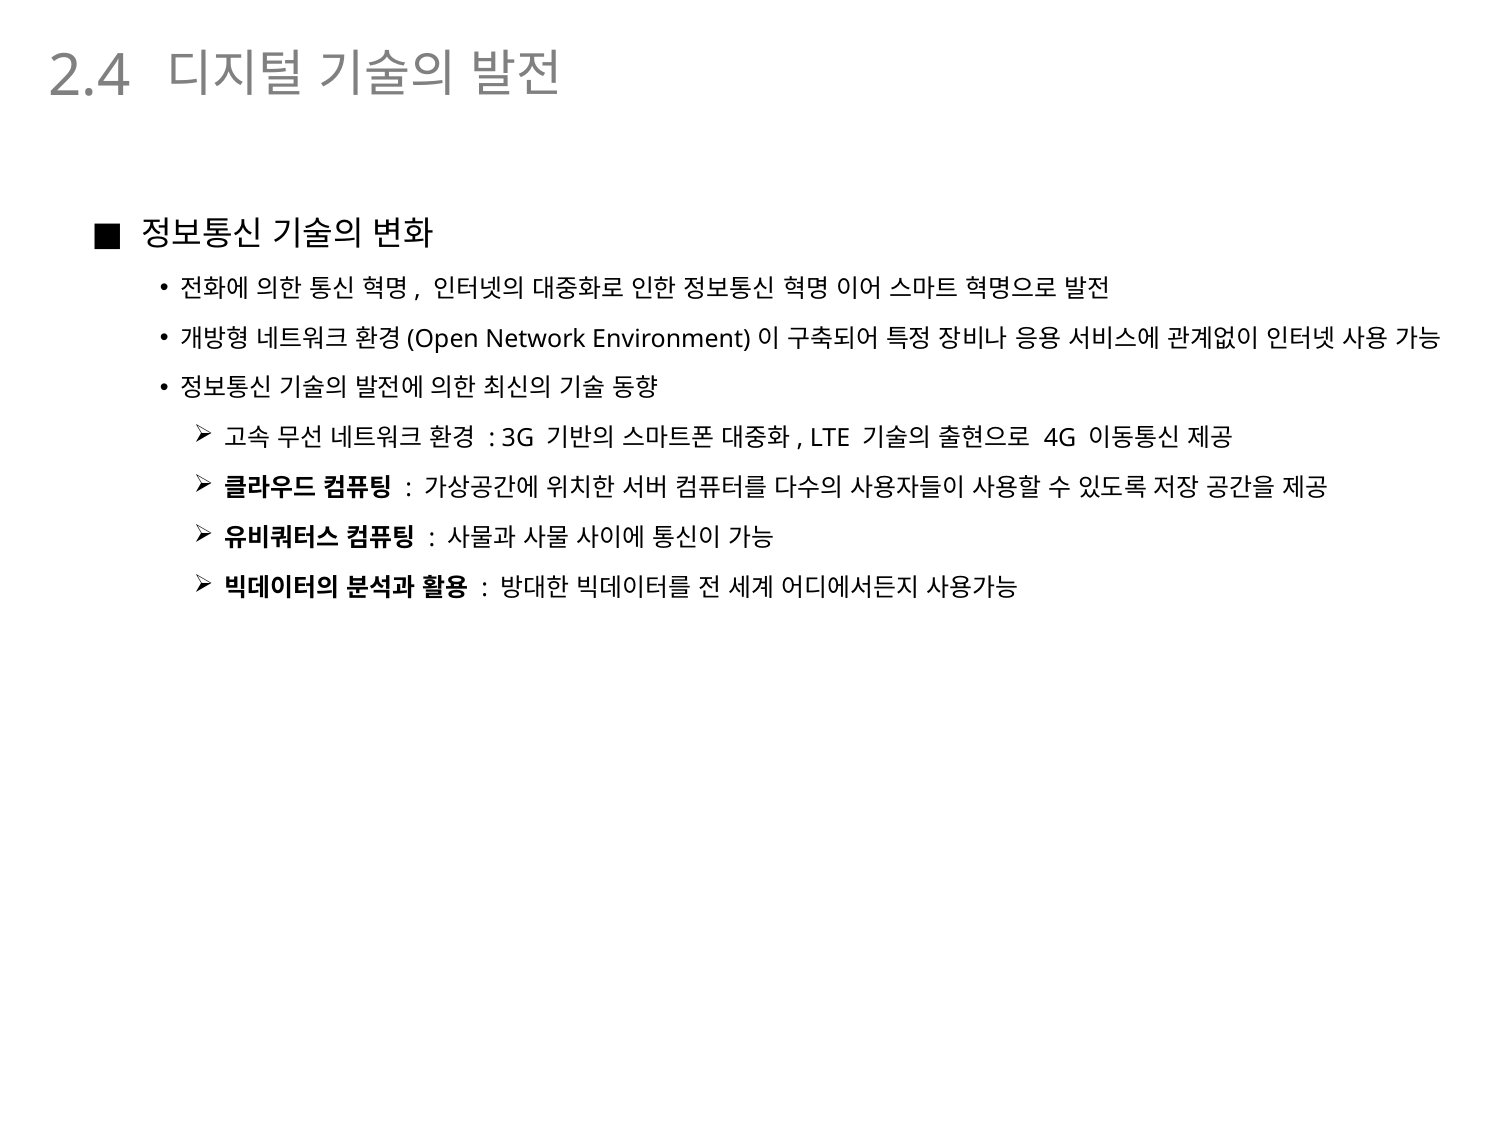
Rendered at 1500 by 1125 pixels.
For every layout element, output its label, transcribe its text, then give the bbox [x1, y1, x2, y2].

text_box 2.4 [41, 44, 184, 130]
text_box 정보통신 기술의 변화 전화에 의한 통신 혁명, 인터넷의 대중화로 인한 정보통신 혁명 이어 스마트 혁명으로 발전 개방형 네트워크 환경(Open Network Environment)이 구축되어 특정 장비나 응용 서비스에 관계없이 인터넷 사용 가능 정보통신 기술의 발전에 의한 최신의 기술 동향 고속 무선 네트워크 환경 : 3G 기반의 스마트폰 대중화, LTE 기술의 출현으로 4G 이동통신 제공 클라우드 컴퓨팅 : 가상공간에 위치한 서버 컴퓨터를 다수의 사용자들이 사용할 수 있도록 저장 공간을 제공 유비쿼터스 컴퓨팅 : 사물과 사물 사이에 통신이 가능 빅데이터의 분석과 활용 : 방대한 빅데이터를 전 세계 어디에서든지 사용가능 [76, 148, 1459, 1125]
text_box 디지털 기술의 발전 [159, 41, 1187, 127]
